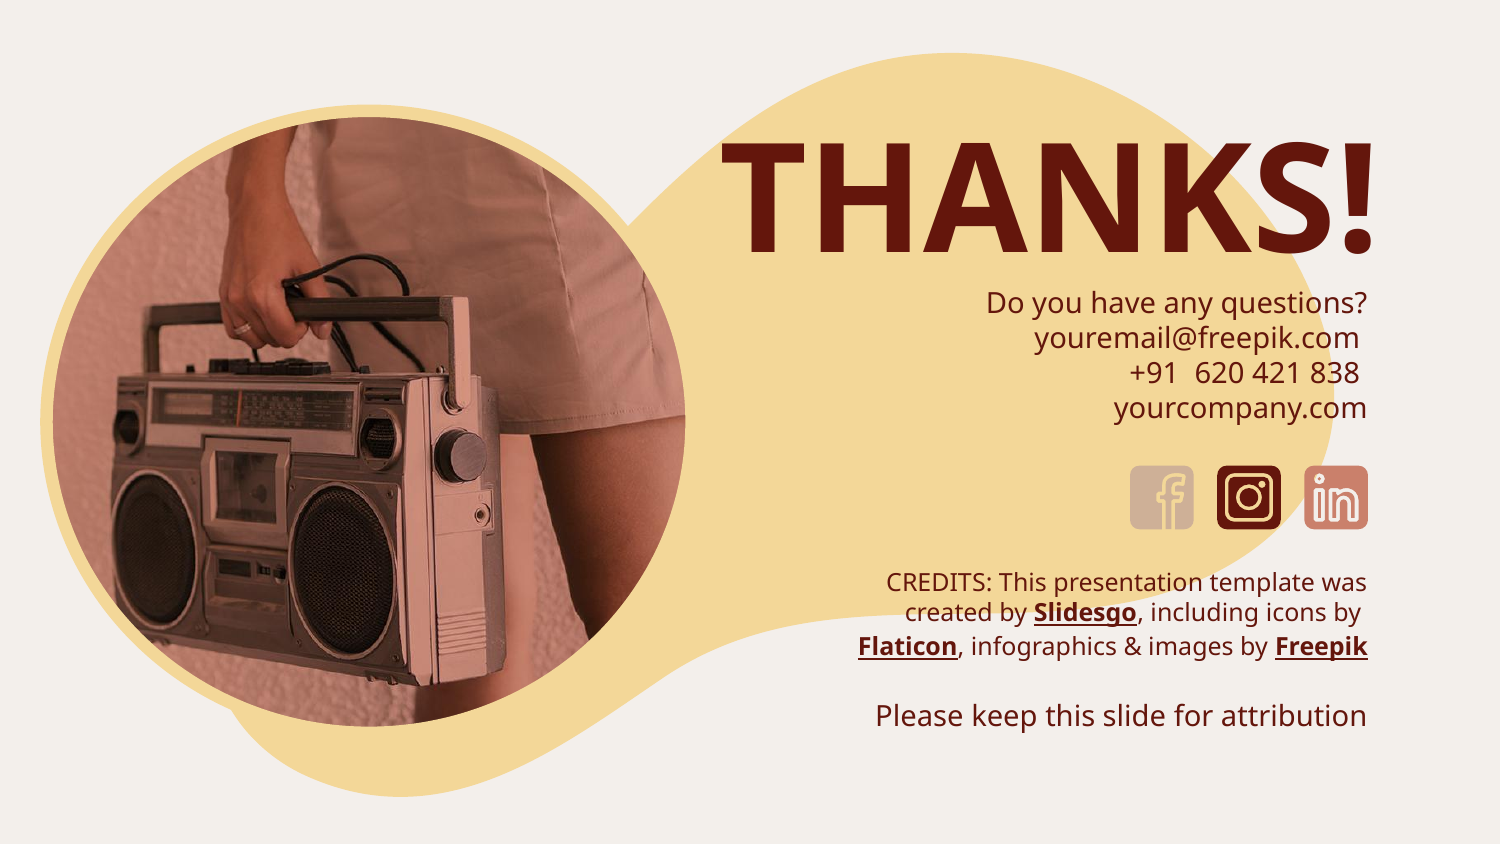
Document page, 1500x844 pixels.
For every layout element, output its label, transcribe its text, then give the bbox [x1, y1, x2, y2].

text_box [1216, 465, 1282, 530]
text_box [1304, 465, 1369, 530]
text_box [1123, 463, 1200, 539]
picture [46, 110, 692, 734]
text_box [1210, 463, 1281, 539]
text_box Please keep this slide for attribution [780, 682, 1383, 746]
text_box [1282, 465, 1287, 523]
text_box Do you have any questions? youremail@freepik.com +91 620 421 838 yourcompany.com [890, 269, 1383, 442]
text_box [1298, 463, 1323, 507]
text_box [1129, 465, 1194, 530]
title THANKS! [701, 85, 1396, 270]
